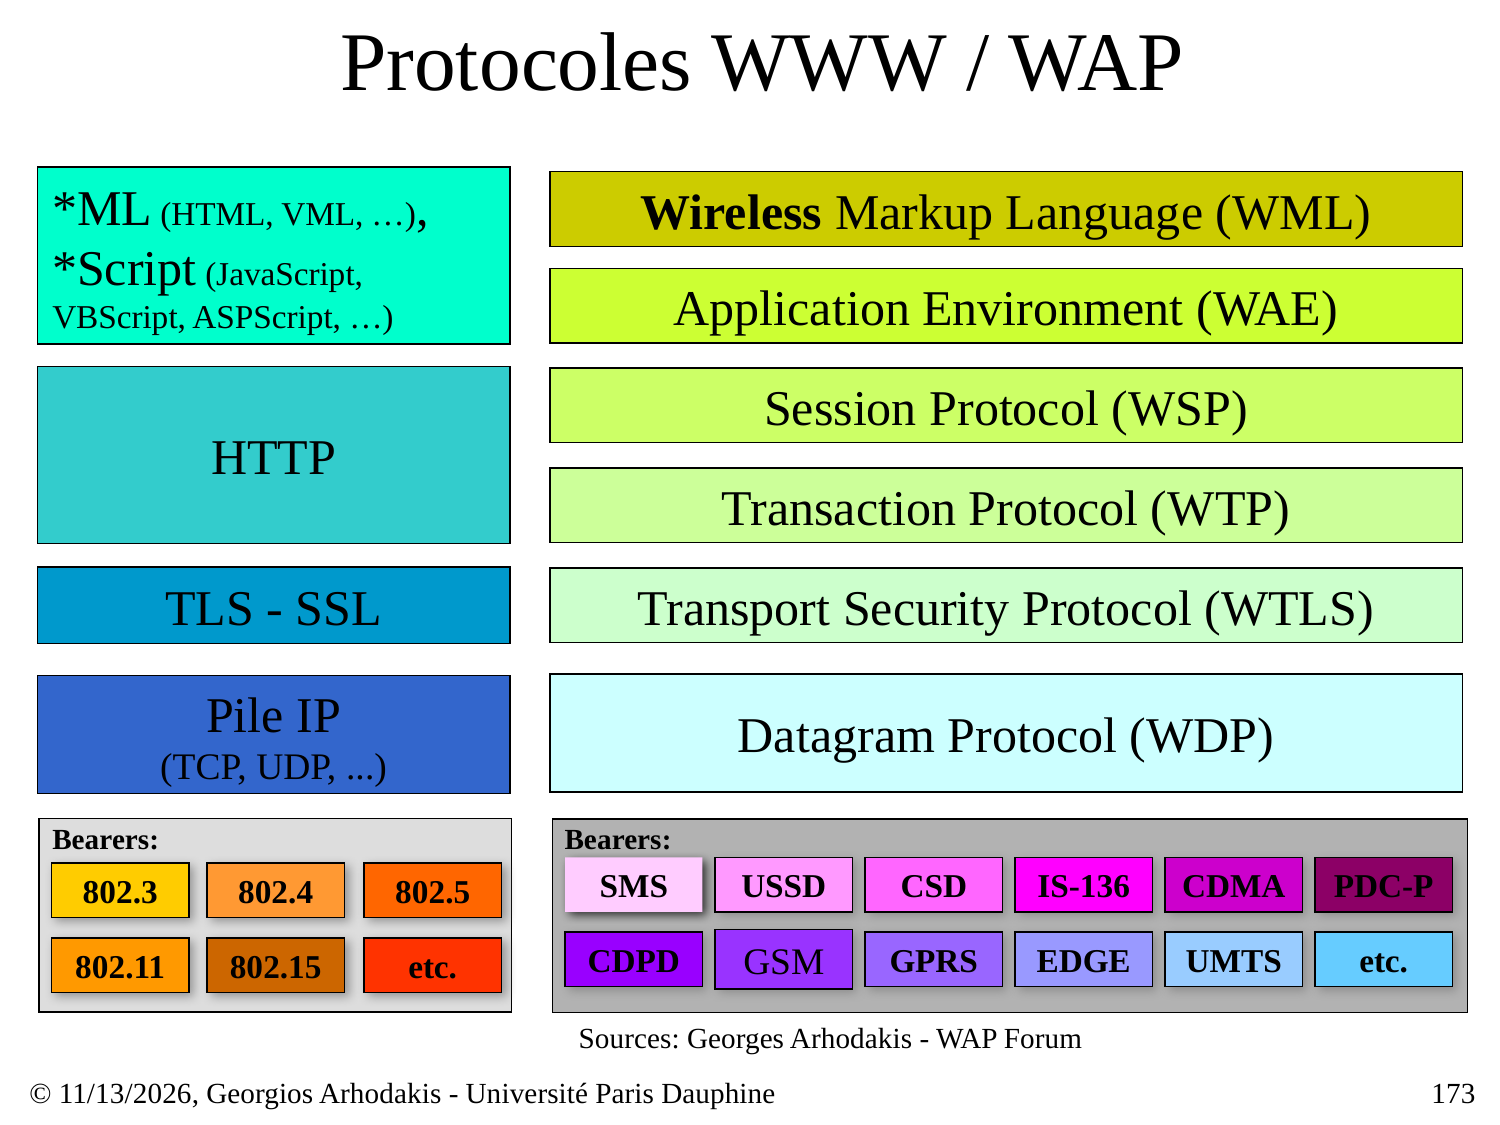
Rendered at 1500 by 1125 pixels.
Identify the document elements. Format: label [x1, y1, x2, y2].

text_box [549, 171, 1463, 247]
text_box [37, 566, 510, 644]
text_box [84, 194, 99, 222]
text_box [37, 812, 512, 1013]
text_box [549, 367, 1463, 443]
slide_number [29, 1074, 206, 1110]
text_box [37, 675, 510, 794]
text_box [549, 673, 1463, 792]
text_box [110, 194, 115, 224]
text_box [549, 812, 1468, 1063]
slide_number [1328, 1074, 1476, 1110]
title [137, 0, 1388, 159]
text_box [37, 366, 510, 544]
text_box [82, 258, 100, 279]
text_box [549, 567, 1463, 643]
text_box [107, 266, 112, 283]
footer [206, 1074, 1093, 1110]
text_box [549, 467, 1463, 543]
text_box [549, 268, 1463, 343]
